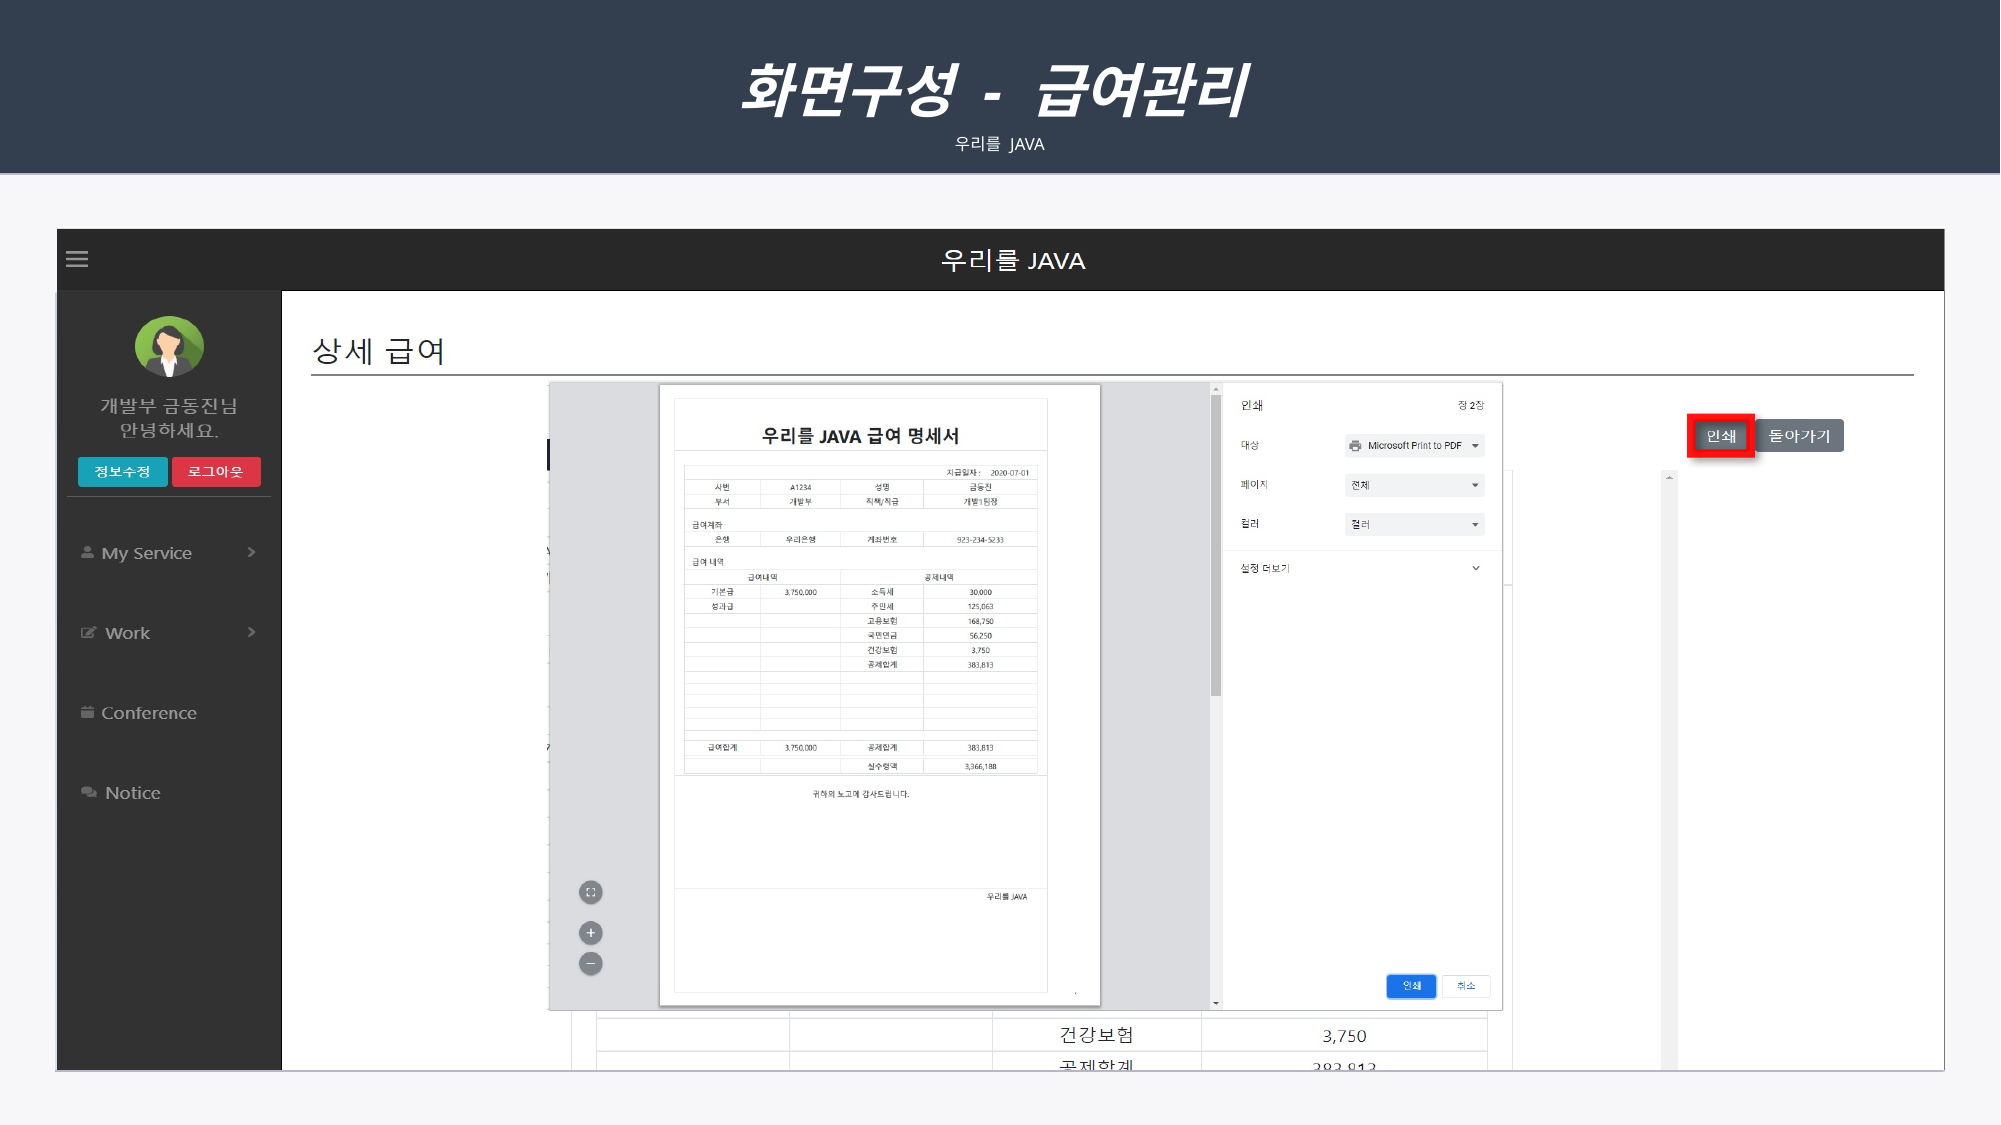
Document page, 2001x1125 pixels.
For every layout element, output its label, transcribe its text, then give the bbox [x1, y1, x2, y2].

text_box 화면구성 - 급여관리 우리를 JAVA [0, 0, 2000, 174]
picture [55, 227, 1945, 1070]
